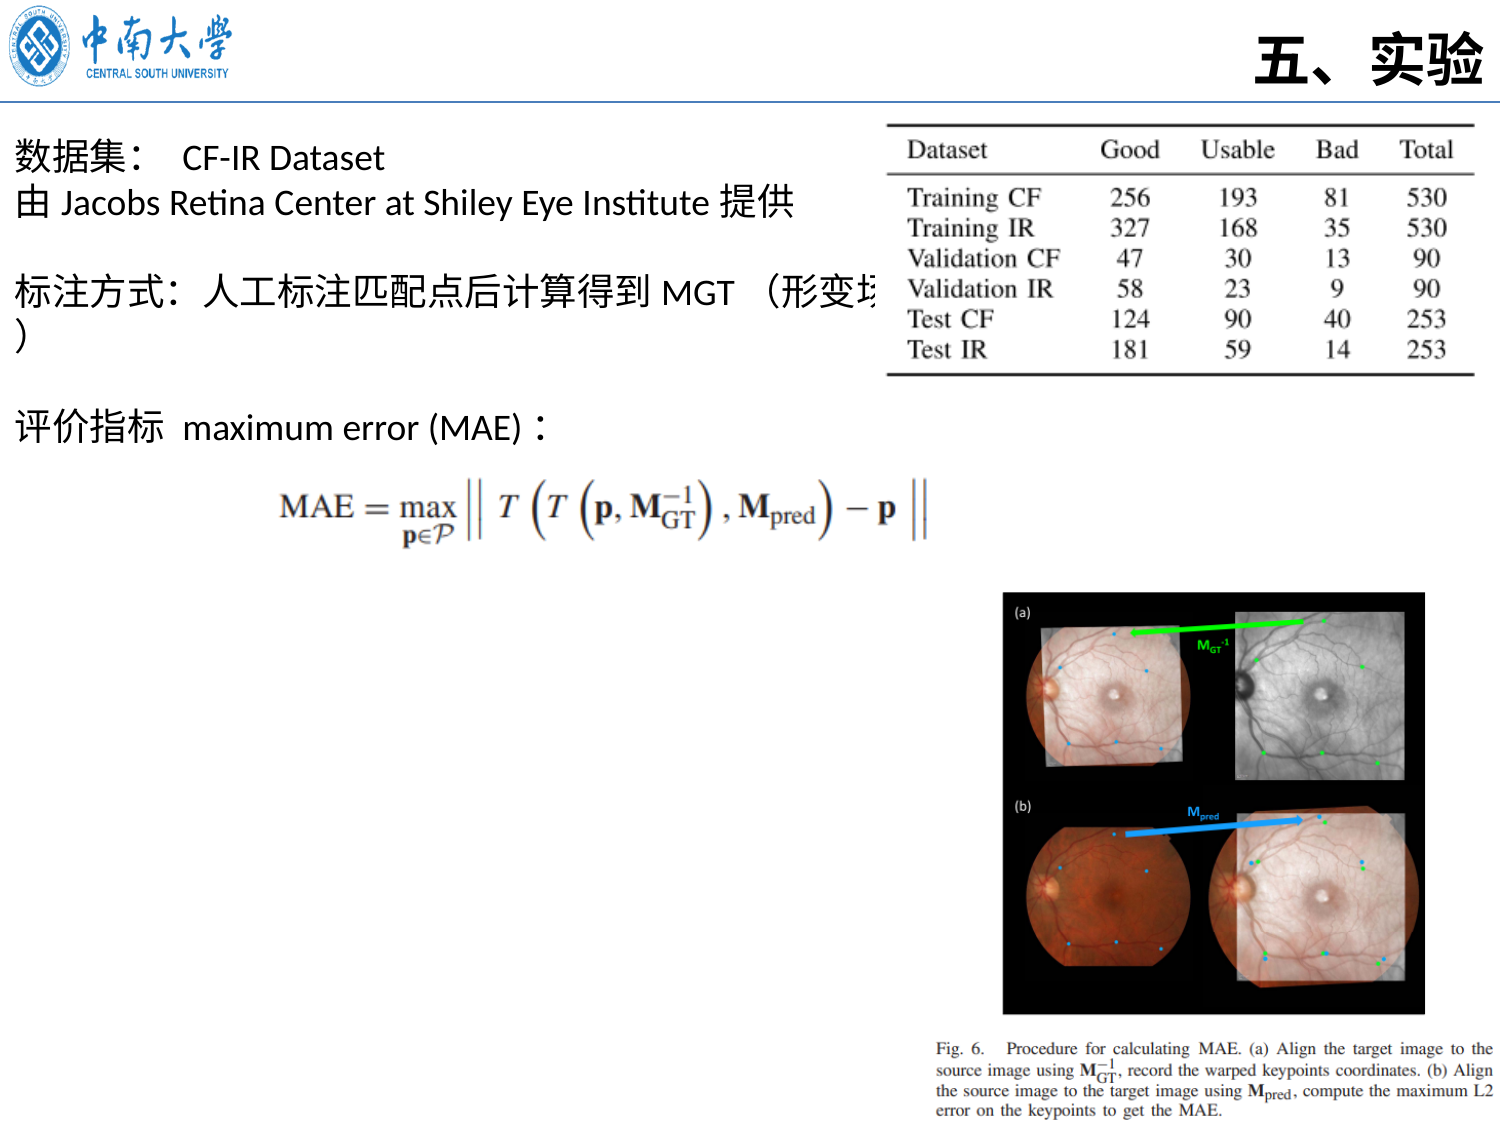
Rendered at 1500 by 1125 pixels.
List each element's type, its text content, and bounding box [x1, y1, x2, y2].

picture [919, 579, 1500, 1125]
picture [874, 113, 1500, 389]
text_box 数据集： CF-IR Dataset 由Jacobs Retina Center at Shiley Eye Institute提供 标注方式：人工标注匹配点后计算得到MGT（形变场 ） 评价指标 maximum error (MAE)： [0, 125, 1459, 771]
picture [0, 0, 242, 95]
picture [265, 467, 945, 566]
text_box 五、实验 [667, 16, 1500, 101]
